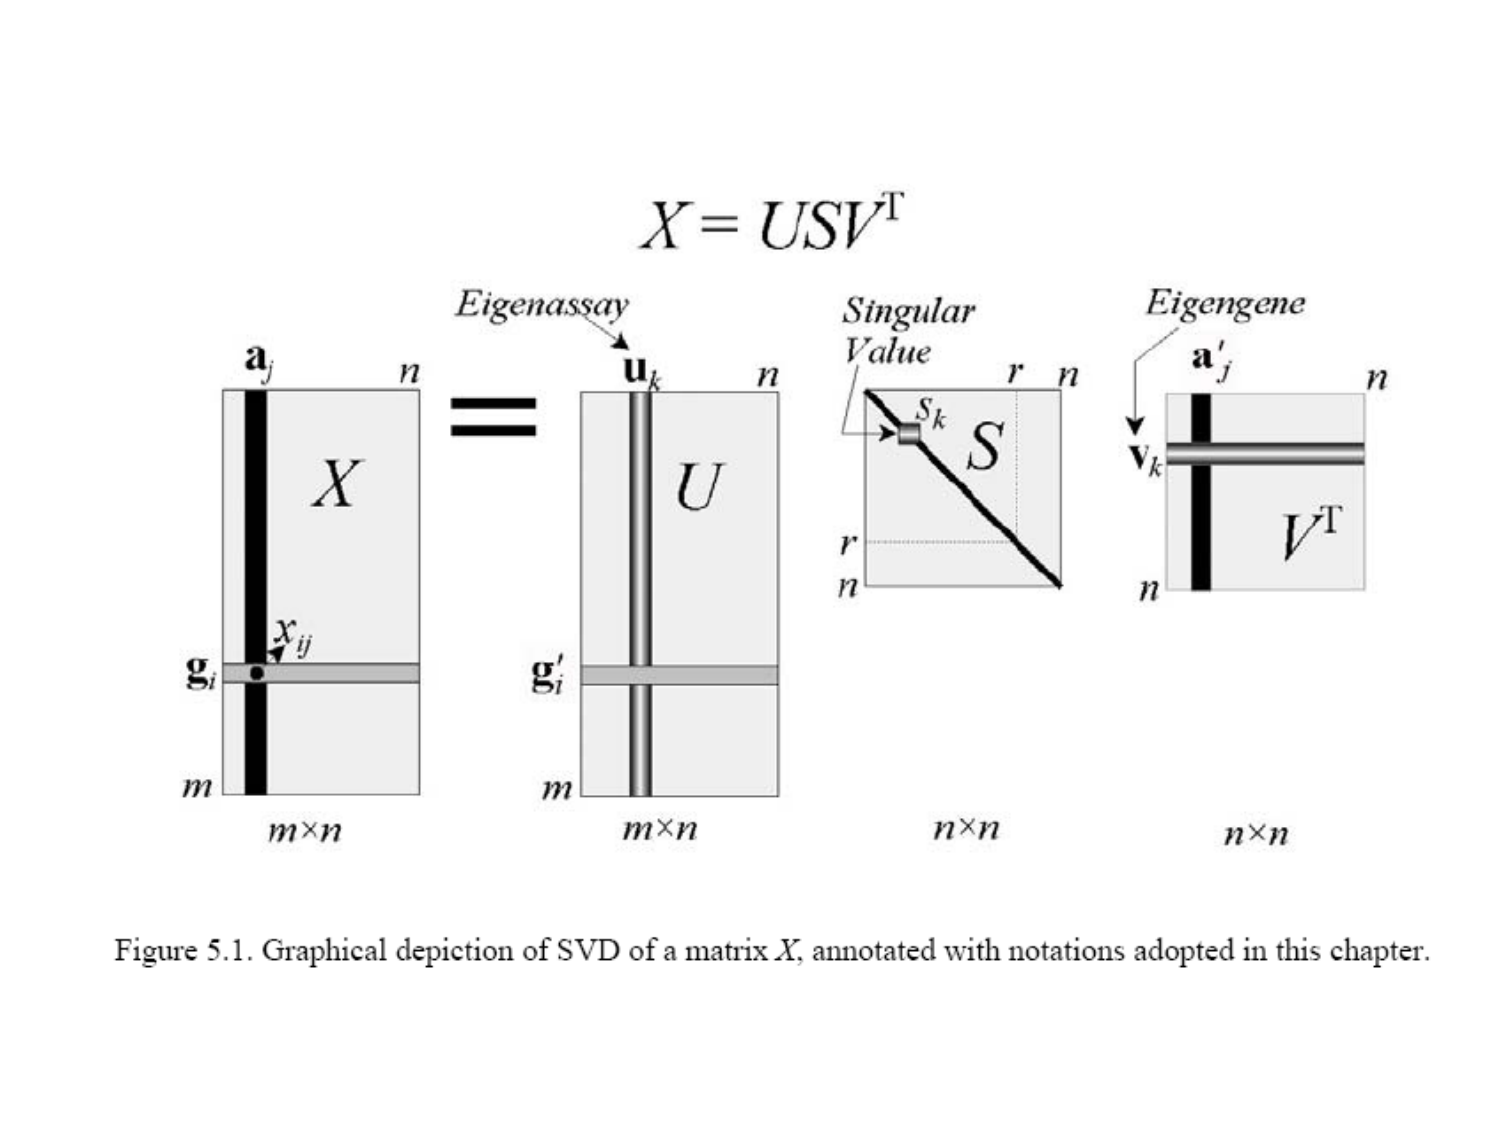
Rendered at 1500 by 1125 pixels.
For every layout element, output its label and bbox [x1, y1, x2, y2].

picture [93, 163, 1453, 983]
